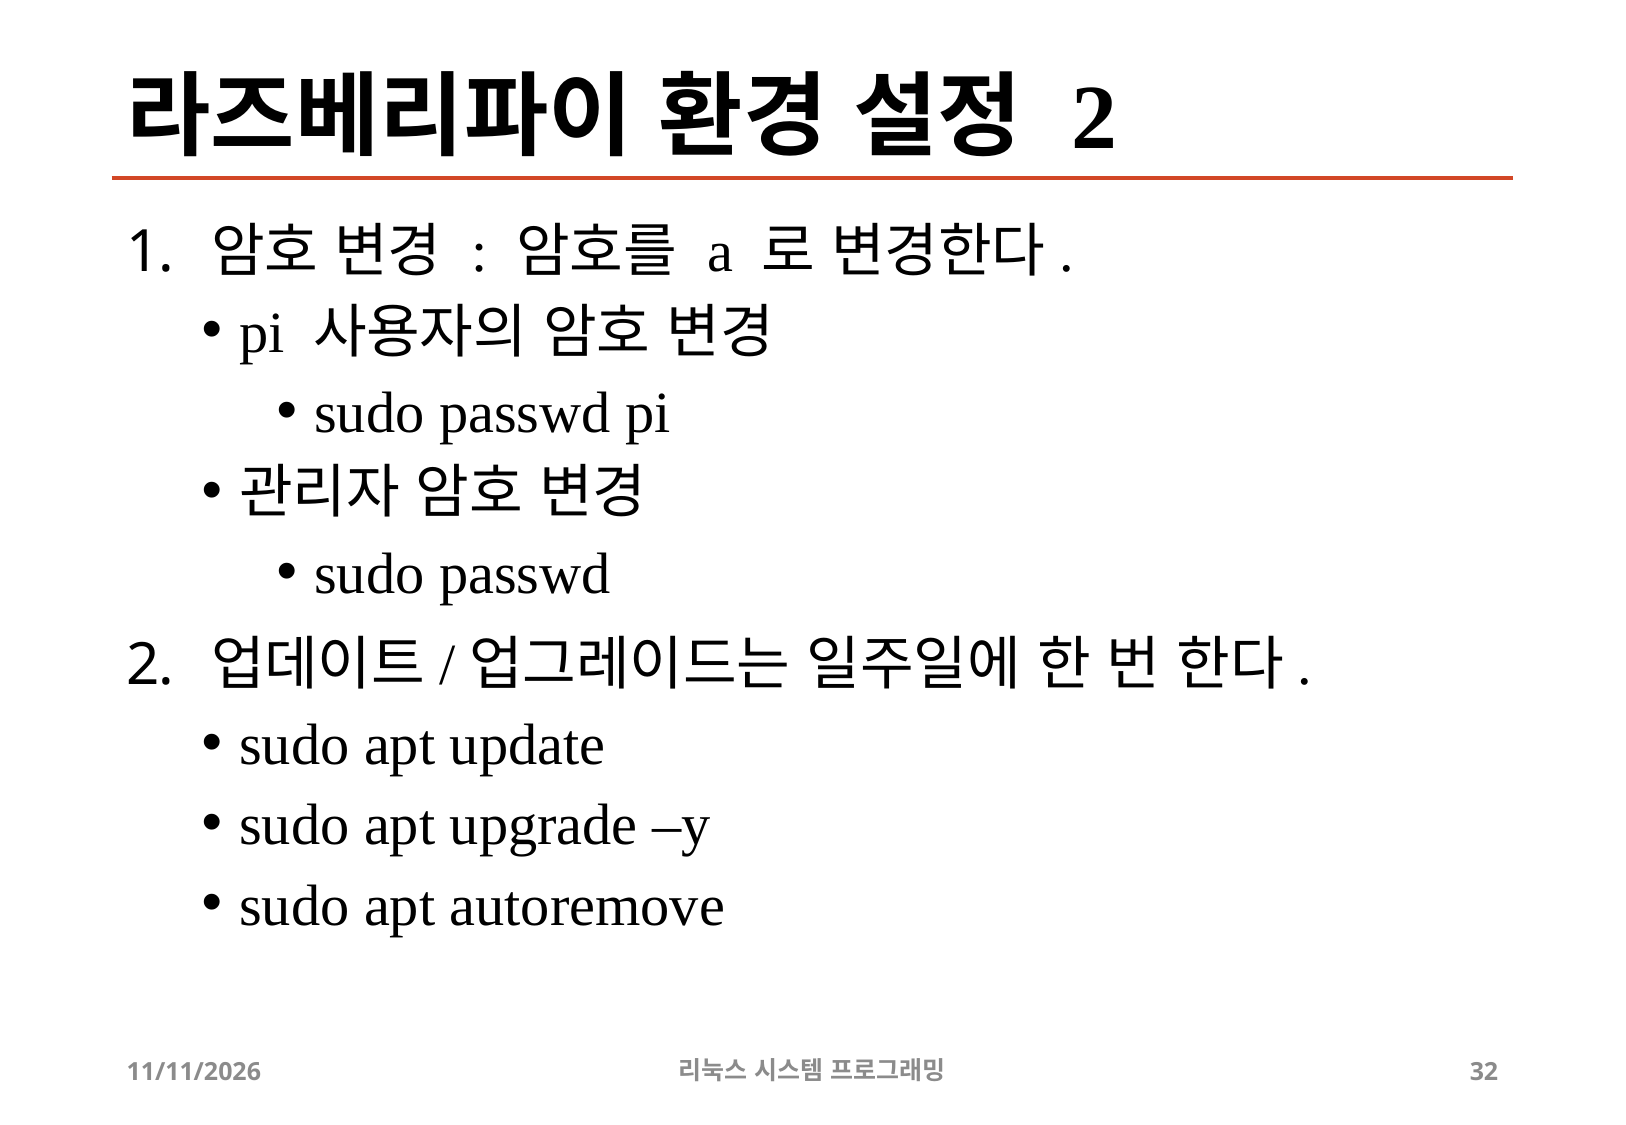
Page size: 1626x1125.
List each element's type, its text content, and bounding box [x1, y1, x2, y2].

list 암호 변경 : 암호를 a 로 변경한다. pi 사용자의 암호 변경 sudo passwd pi 관리자 암호 변경 sudo passwd 업데이트/업그레이드는 일주일에 한 번 한다. sudo apt update sudo apt upgrade –y sudo apt autoremove [111, 205, 1514, 1014]
footer 리눅스 시스템 프로그래밍 [538, 1042, 1087, 1103]
slide_number 32 [1433, 1042, 1514, 1103]
title 라즈베리파이 환경 설정 2 [111, 59, 1514, 179]
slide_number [111, 1042, 303, 1103]
